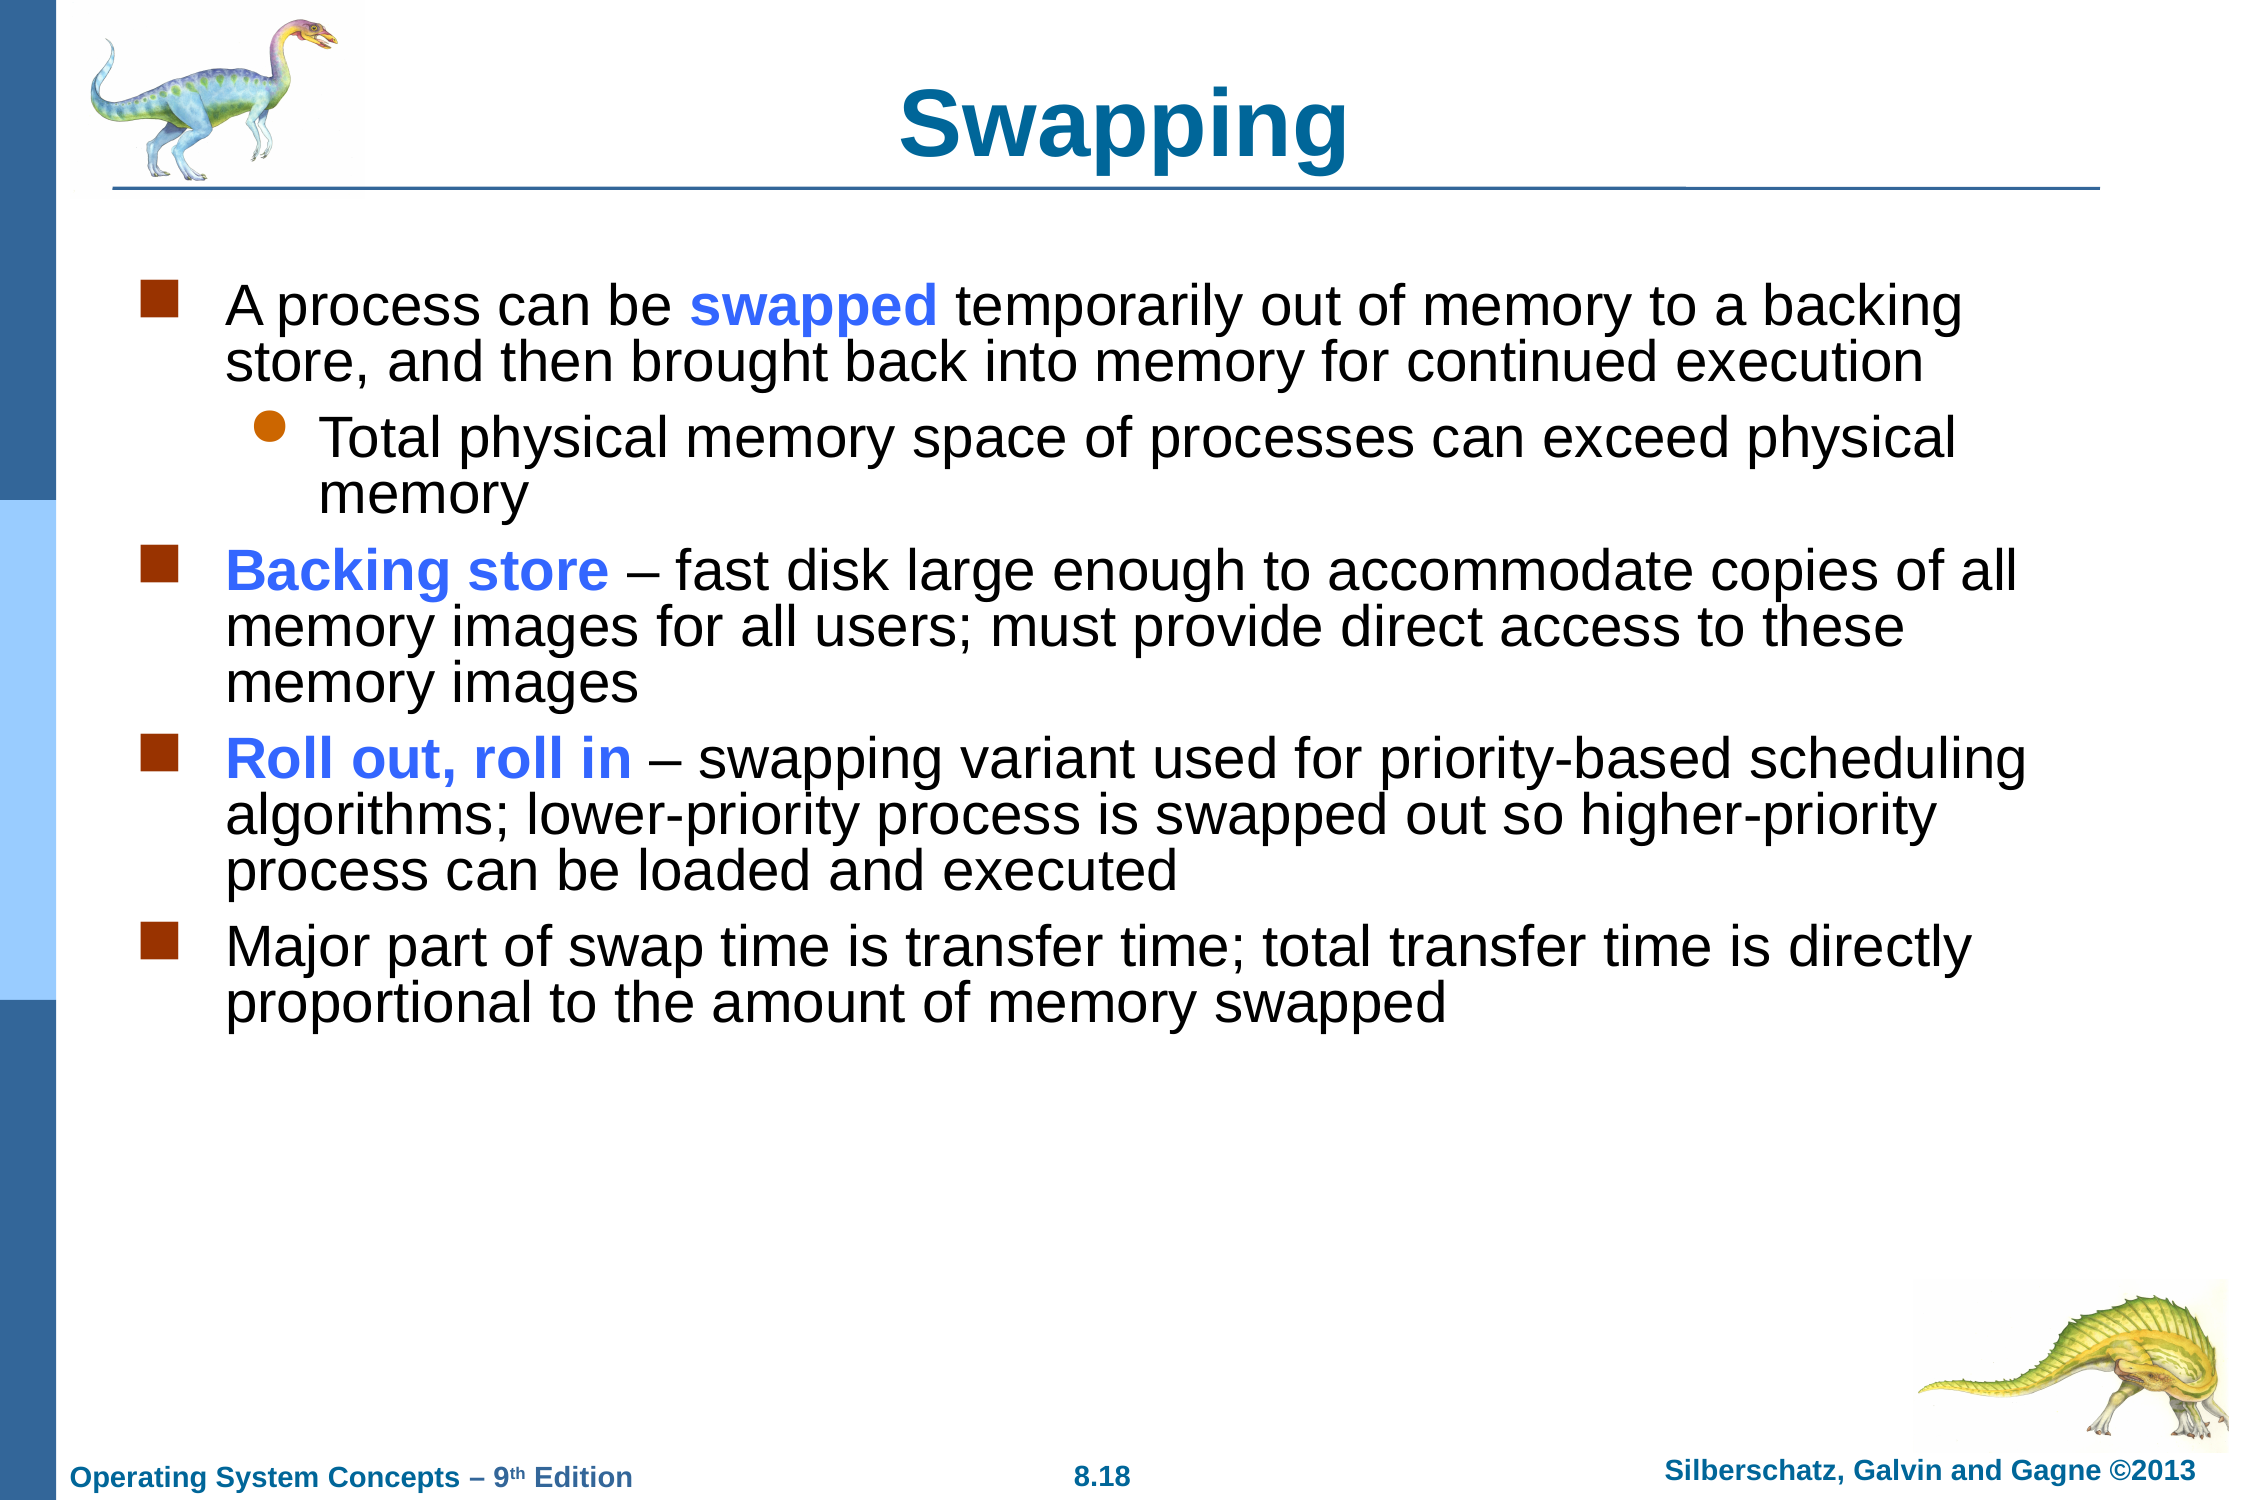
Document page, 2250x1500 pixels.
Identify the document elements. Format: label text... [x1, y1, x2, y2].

title Swapping [112, 60, 2138, 187]
picture [70, 0, 365, 199]
list A process can be swapped temporarily out of memory to a backing store, and then brought back into memory for continued execution Total physical memory space of processes can exceed physical memory Backing store – fast disk large enough to accommodate copies of all memory images for all users; must provide direct access to these memory images Roll out, roll in – swapping variant used for priority-based scheduling algorithms; lower-priority process is swapped out so higher-priority process can be loaded and executed Major part of swap time is transfer time; total transfer time is directly proportional to the amount of memory swapped [123, 269, 2149, 1261]
picture [1913, 1279, 2229, 1453]
